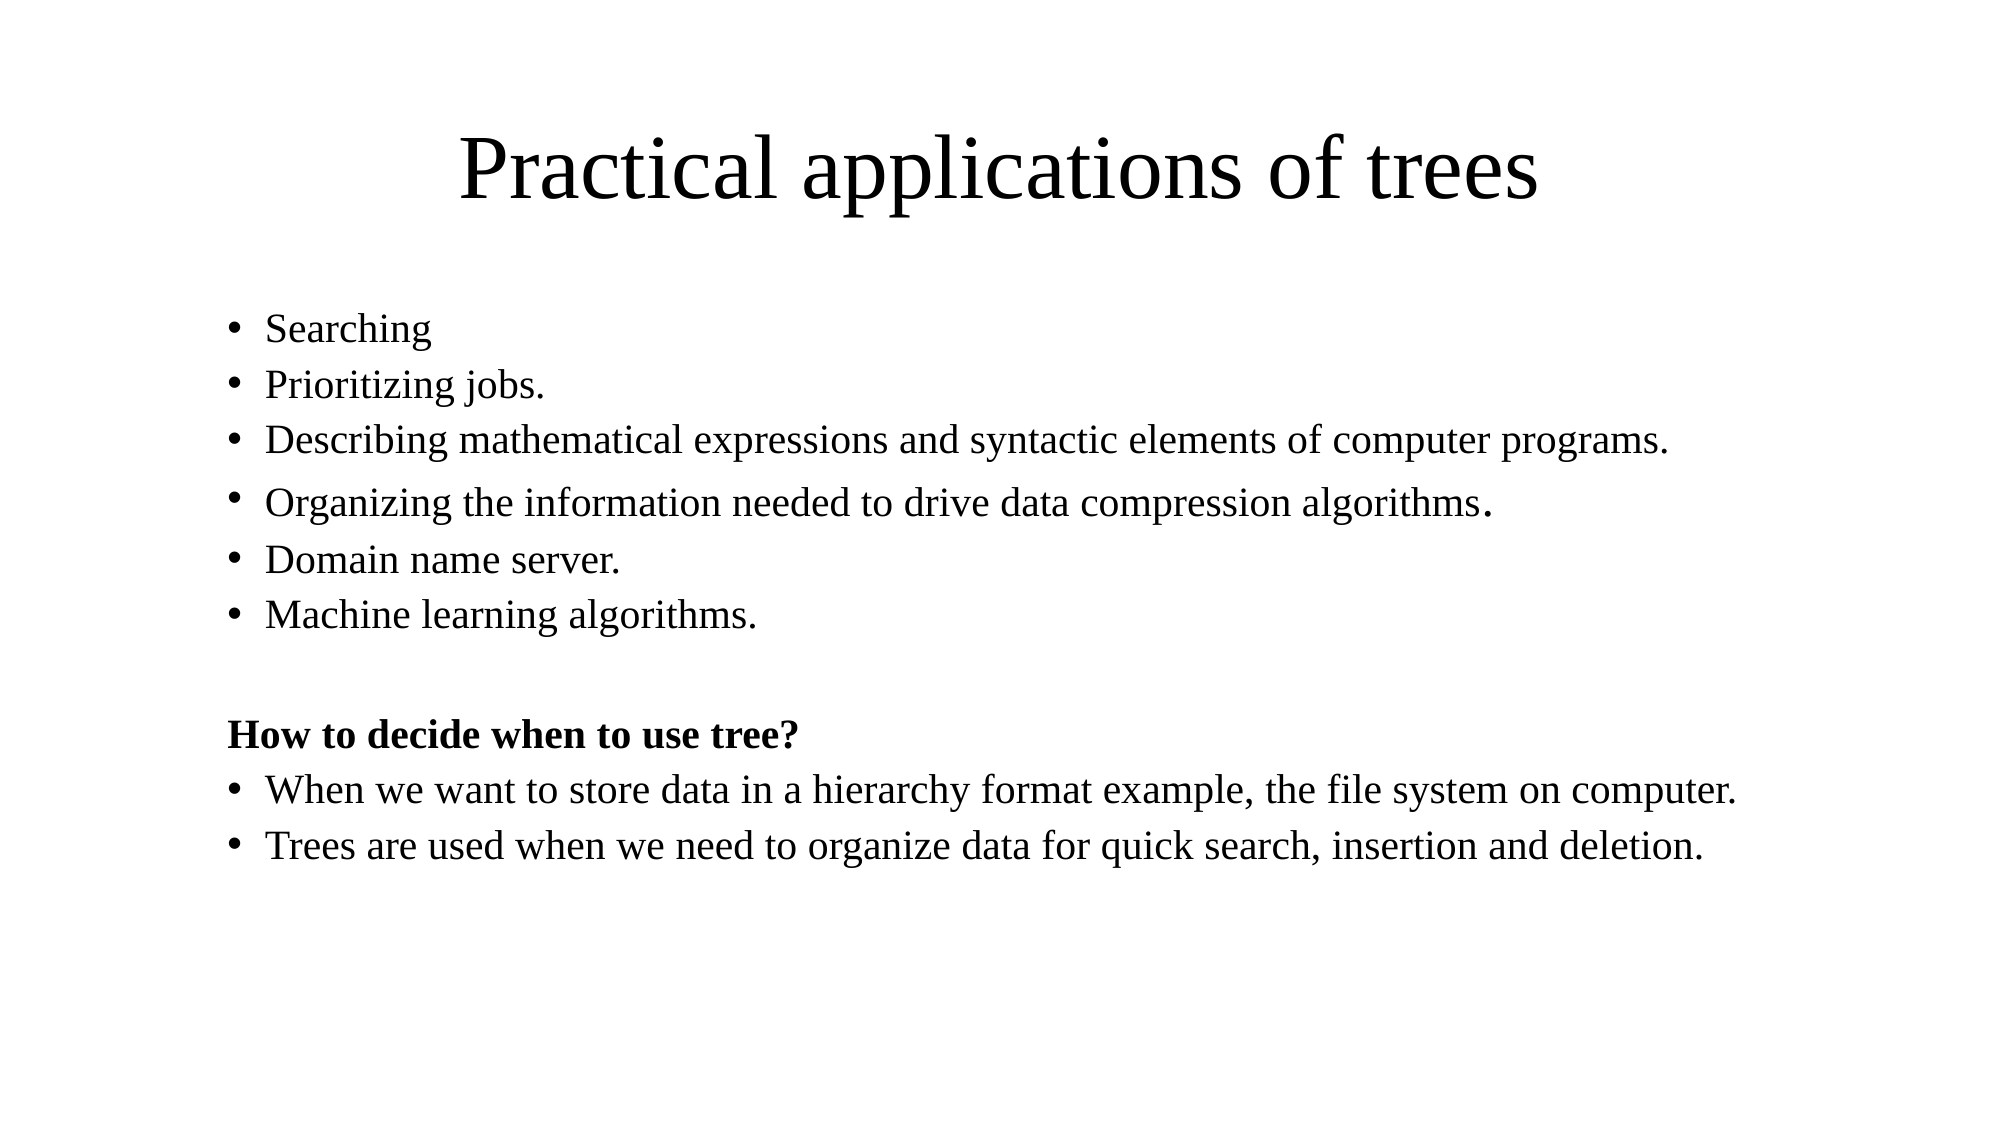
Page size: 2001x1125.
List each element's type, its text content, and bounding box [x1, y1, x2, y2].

title Practical applications of trees [137, 59, 1863, 278]
list Searching Prioritizing jobs. Describing mathematical expressions and syntactic elements of computer programs. Organizing the information needed to drive data compression algorithms. Domain name server. Machine learning algorithms. How to decide when to use tree? When we want to store data in a hierarchy format example, the file system on computer. Trees are used when we need to organize data for quick search, insertion and deletion. [137, 299, 1863, 1014]
